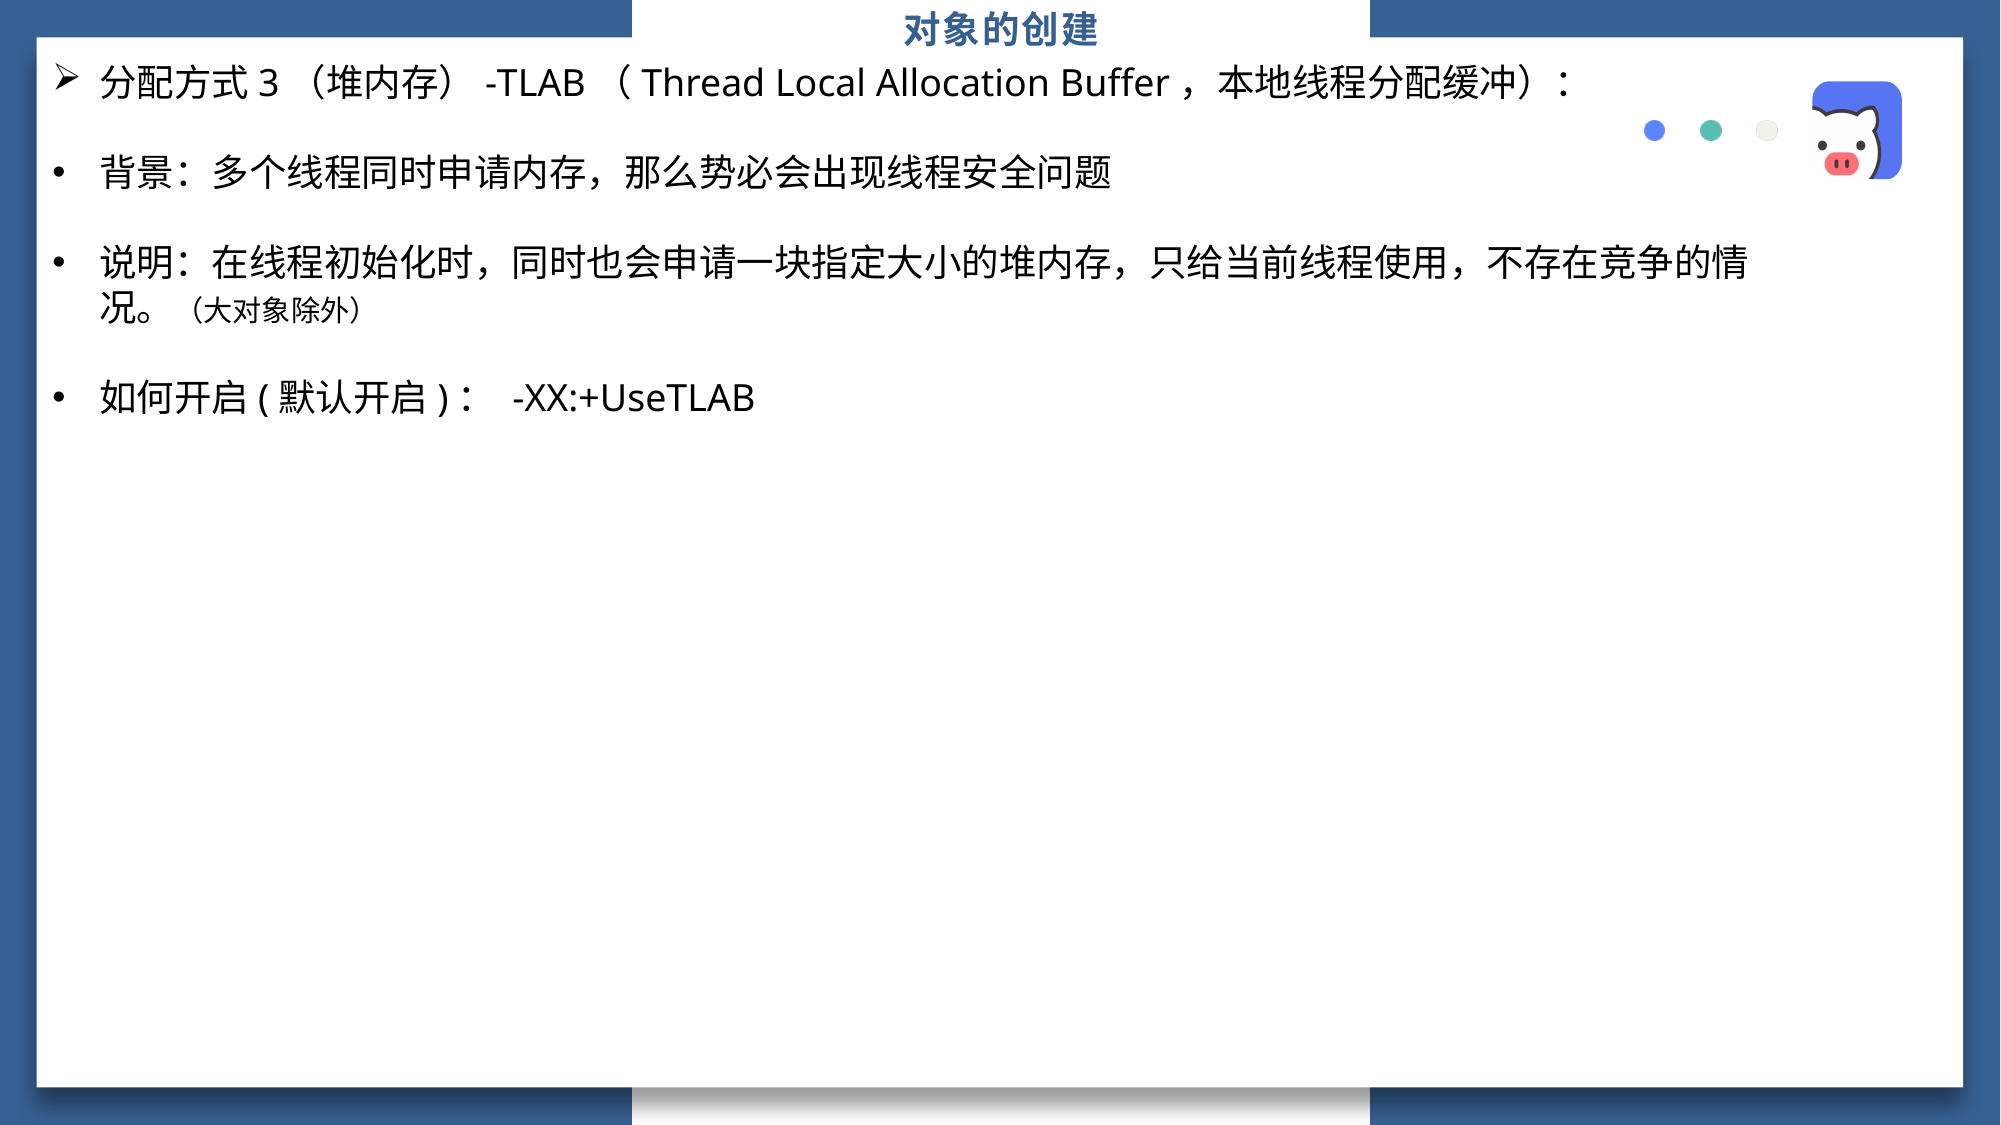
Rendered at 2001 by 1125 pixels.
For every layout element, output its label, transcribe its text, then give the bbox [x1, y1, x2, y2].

text_box 分配方式3（堆内存）-TLAB（Thread Local Allocation Buffer，本地线程分配缓冲）： 背景：多个线程同时申请内存，那么势必会出现线程安全问题 说明：在线程初始化时，同时也会申请一块指定大小的堆内存，只给当前线程使用，不存在竞争的情况。（大对象除外） 如何开启(默认开启)： -XX:+UseTLAB [37, 51, 1800, 472]
title 对象的创建 [637, 4, 1363, 51]
picture [1812, 81, 1902, 180]
